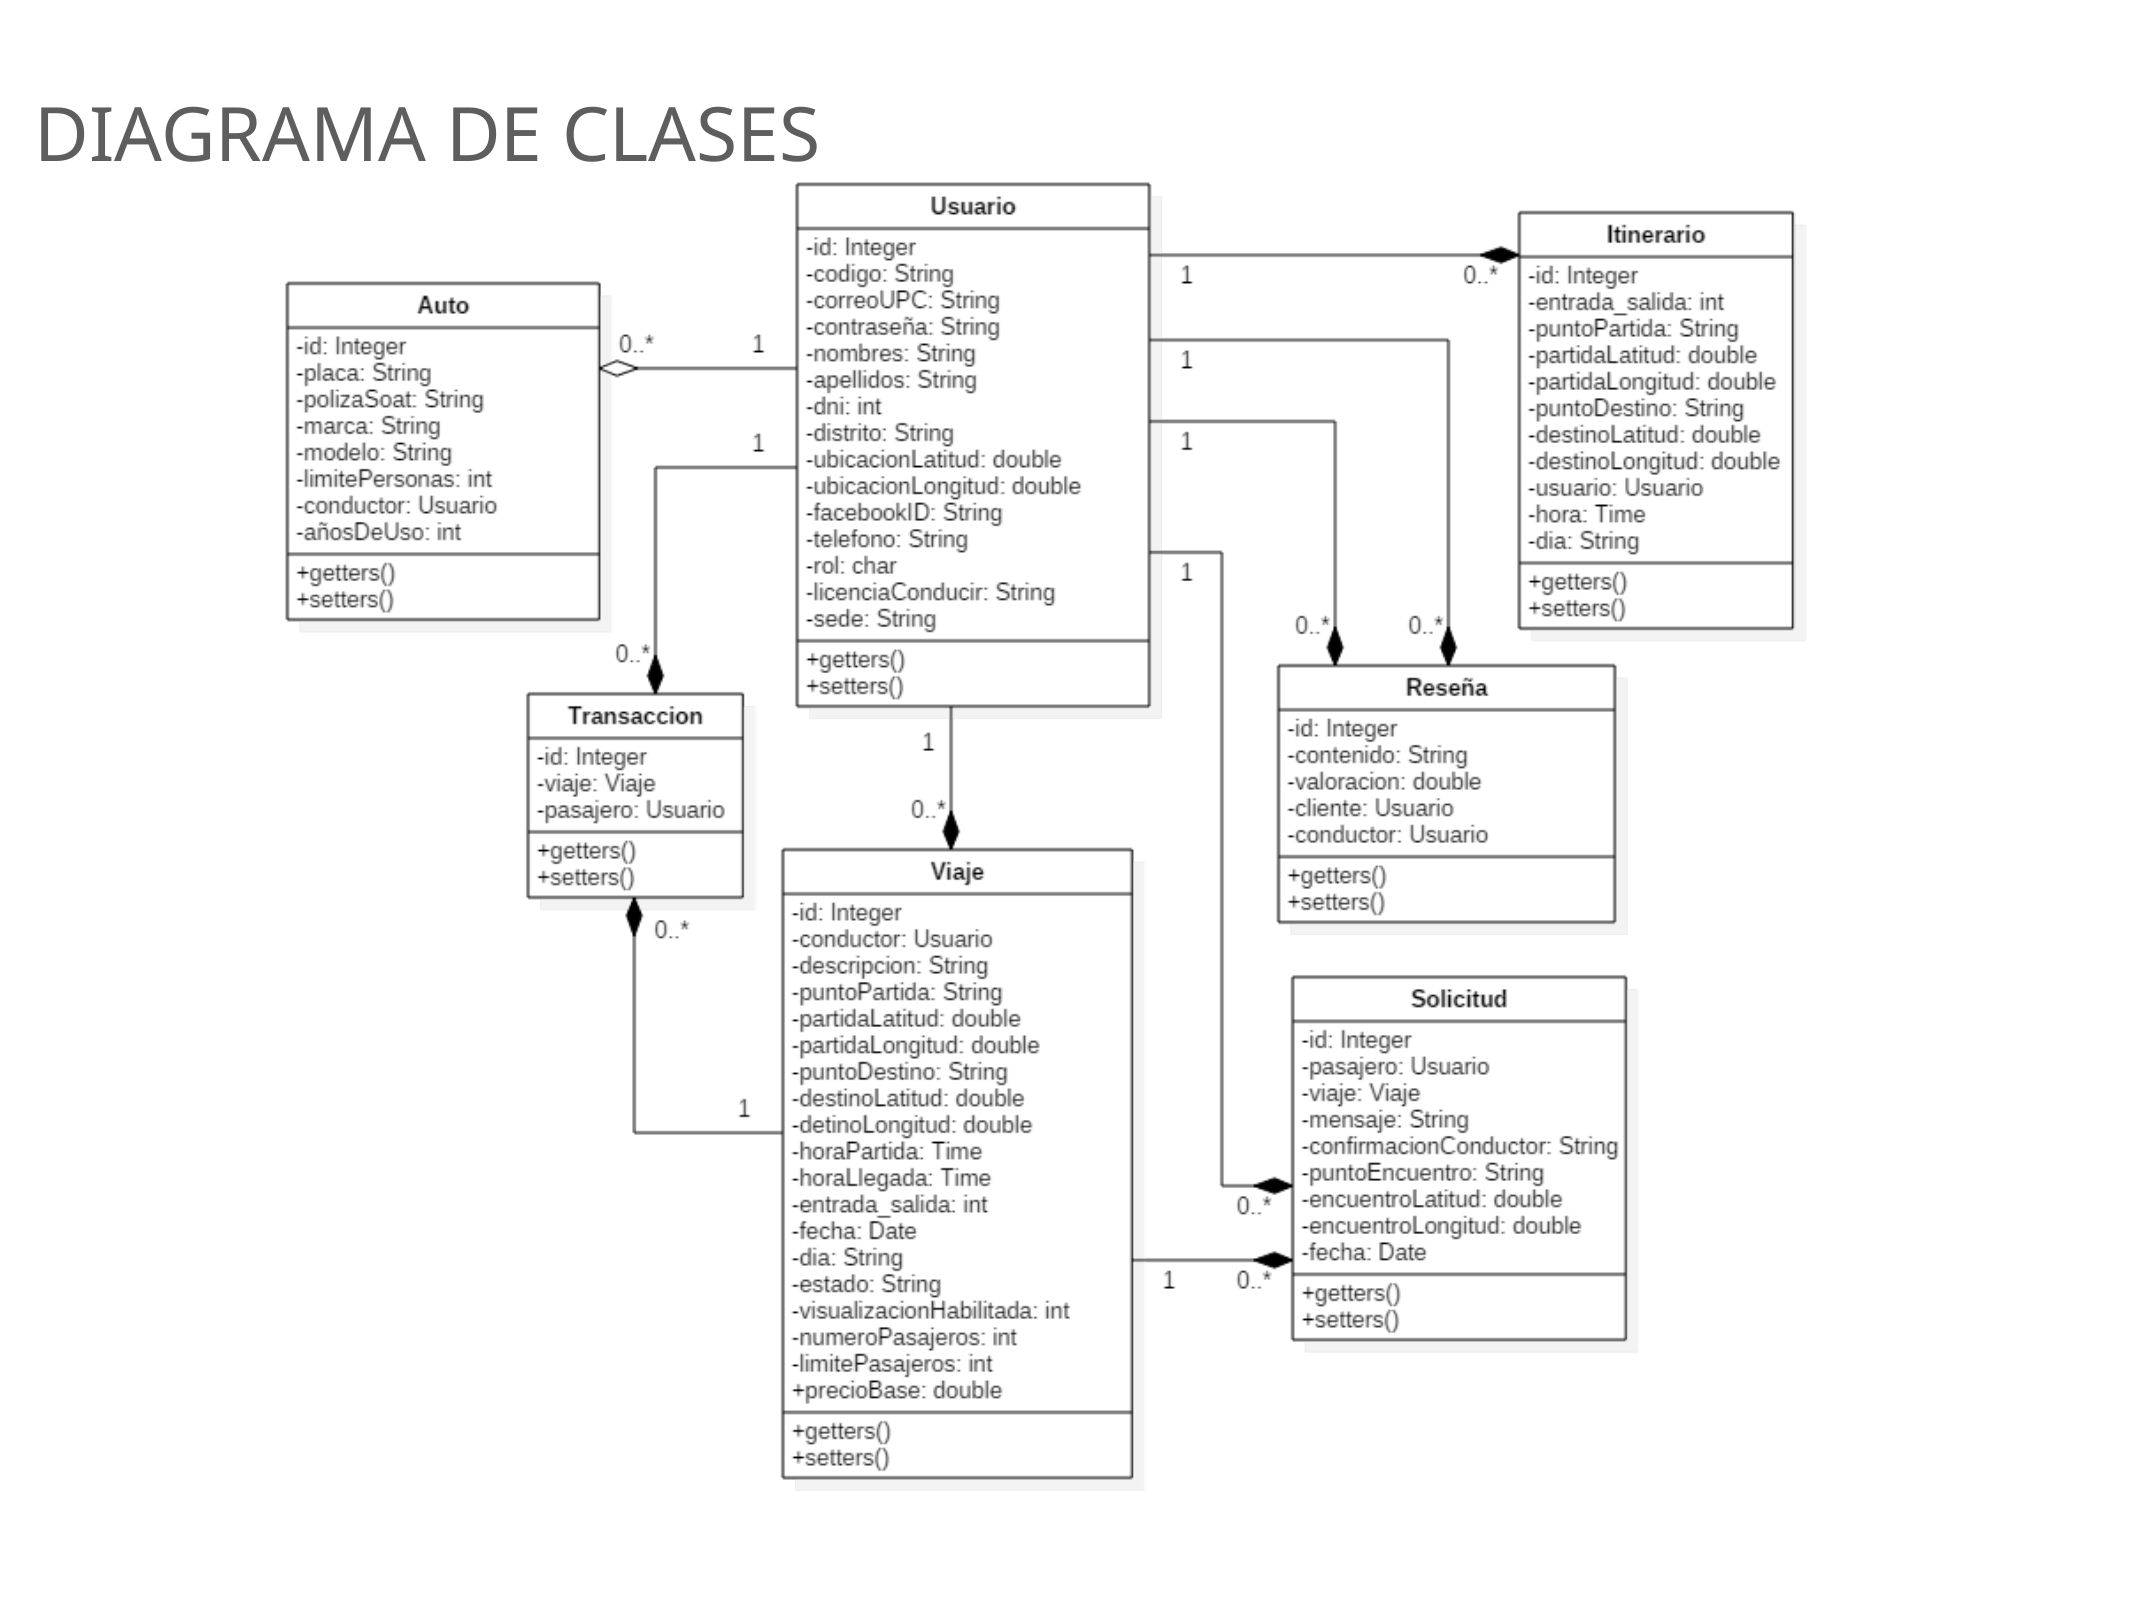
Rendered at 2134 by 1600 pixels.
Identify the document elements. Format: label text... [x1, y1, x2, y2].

picture [270, 166, 1863, 1549]
text_box DIAGRAMA DE CLASES [20, 79, 836, 184]
